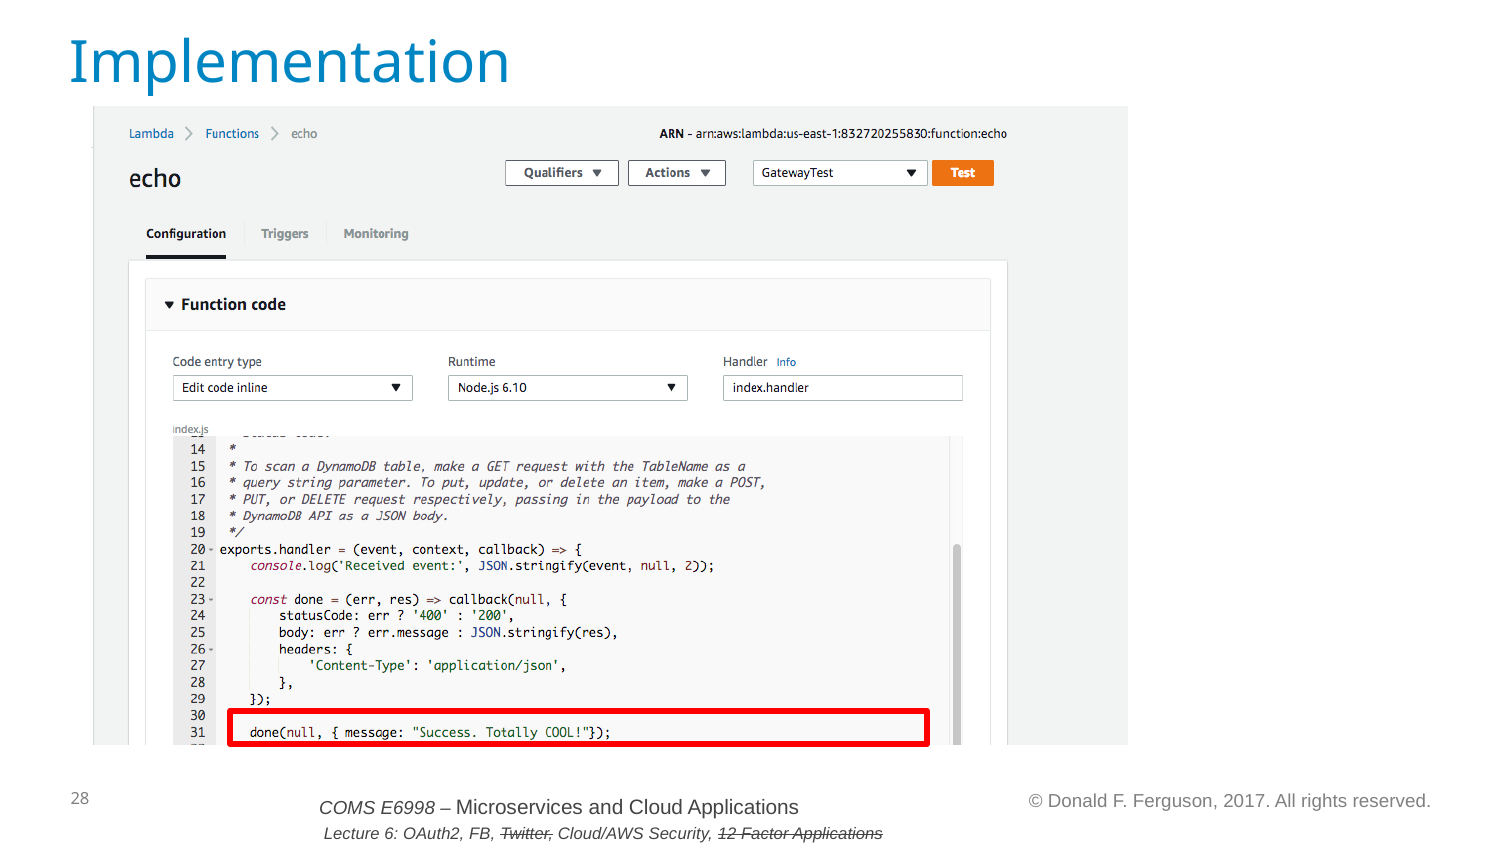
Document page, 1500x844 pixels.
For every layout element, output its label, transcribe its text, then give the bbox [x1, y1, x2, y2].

picture [90, 106, 1128, 745]
title Implementation [69, 31, 1422, 96]
